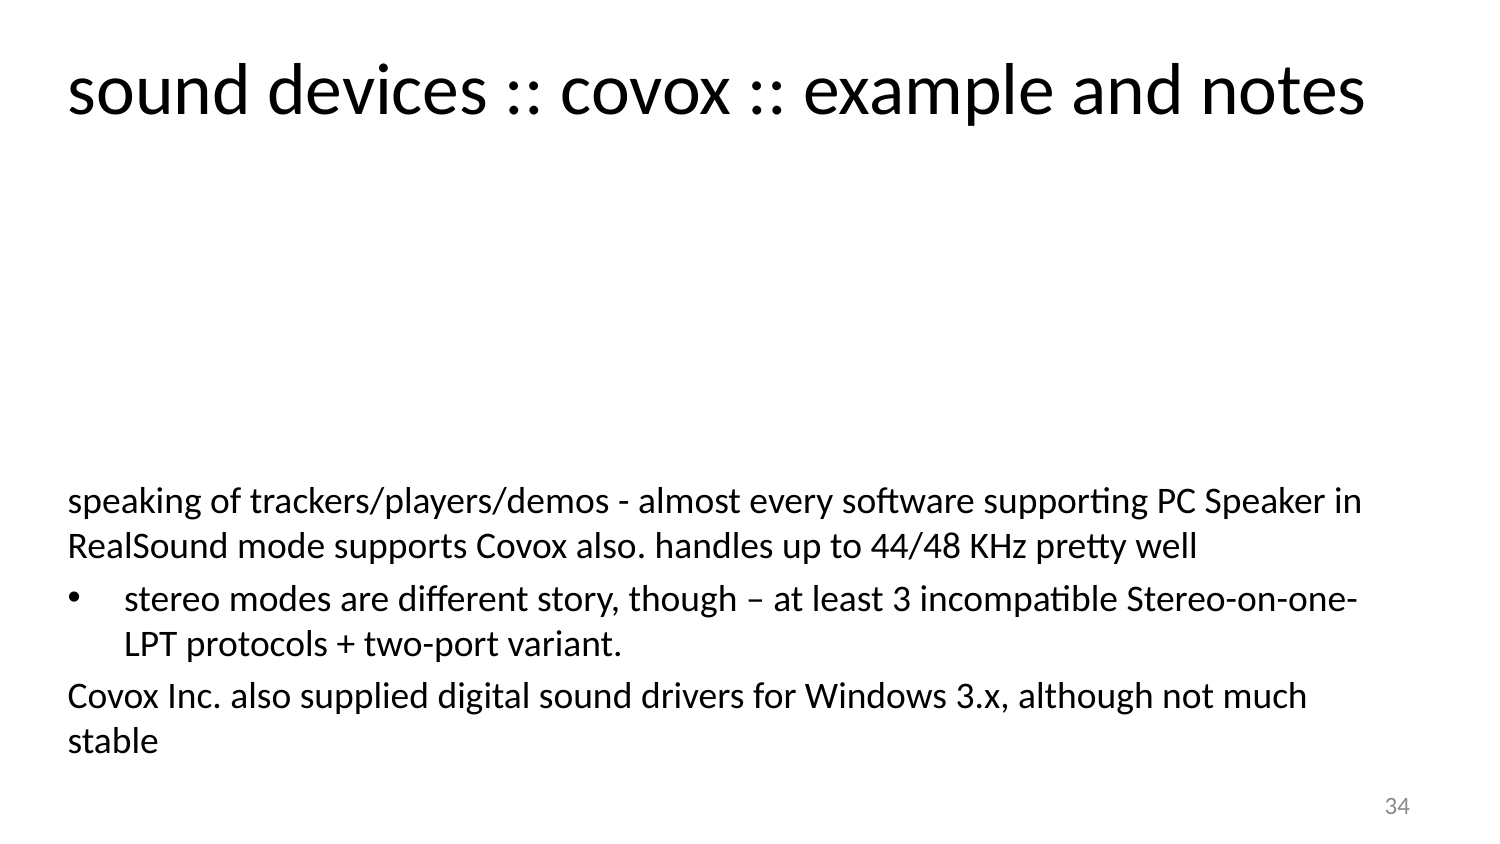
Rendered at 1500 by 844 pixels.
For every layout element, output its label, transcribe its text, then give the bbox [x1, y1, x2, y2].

text_box sound devices :: covox :: example and notes [53, 33, 1402, 147]
text_box speaking of trackers/players/demos - almost every software supporting PC Speaker in RealSound mode supports Covox also. handles up to 44/48 KHz pretty well stereo modes are different story, though – at least 3 incompatible Stereo-on-one-LPT protocols + two-port variant. Covox Inc. also supplied digital sound drivers for Windows 3.x, although not much stable [53, 469, 1411, 753]
slide_number 34 [1074, 782, 1425, 827]
